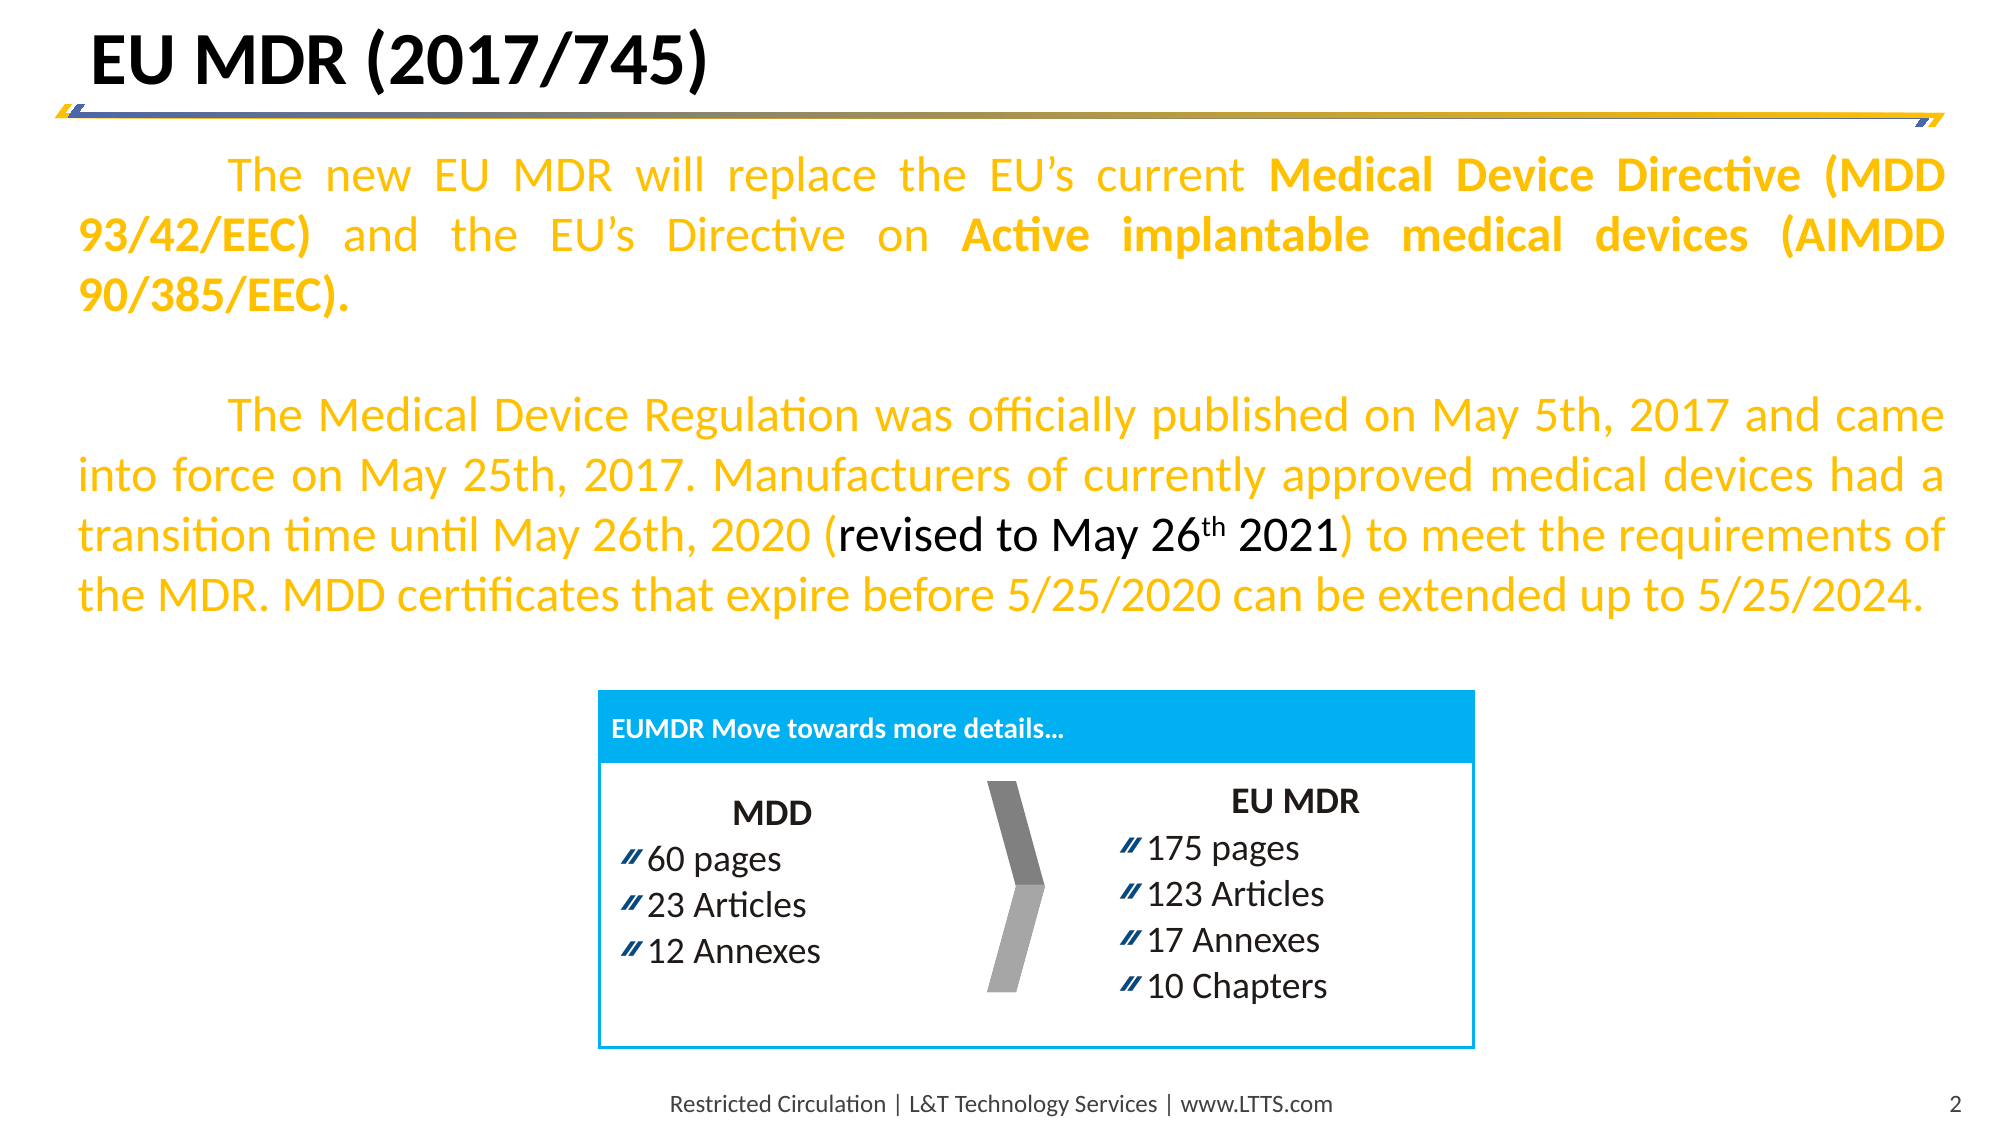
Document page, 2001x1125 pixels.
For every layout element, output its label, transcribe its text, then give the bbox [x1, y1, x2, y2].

text_box The new EU MDR will replace the EU’s current Medical Device Directive (MDD 93/42/EEC) and the EU’s Directive on Active implantable medical devices (AIMDD 90/385/EEC). The Medical Device Regulation was officially published on May 5th, 2017 and came into force on May 25th, 2017. Manufacturers of currently approved medical devices had a transition time until May 26th, 2020 (revised to May 26th 2021) to meet the requirements of the MDR. MDD certificates that expire before 5/25/2020 can be extended up to 5/25/2024. [25, 133, 1961, 629]
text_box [599, 691, 1475, 1048]
text_box EU MDR (2017/745) [76, 2, 787, 107]
